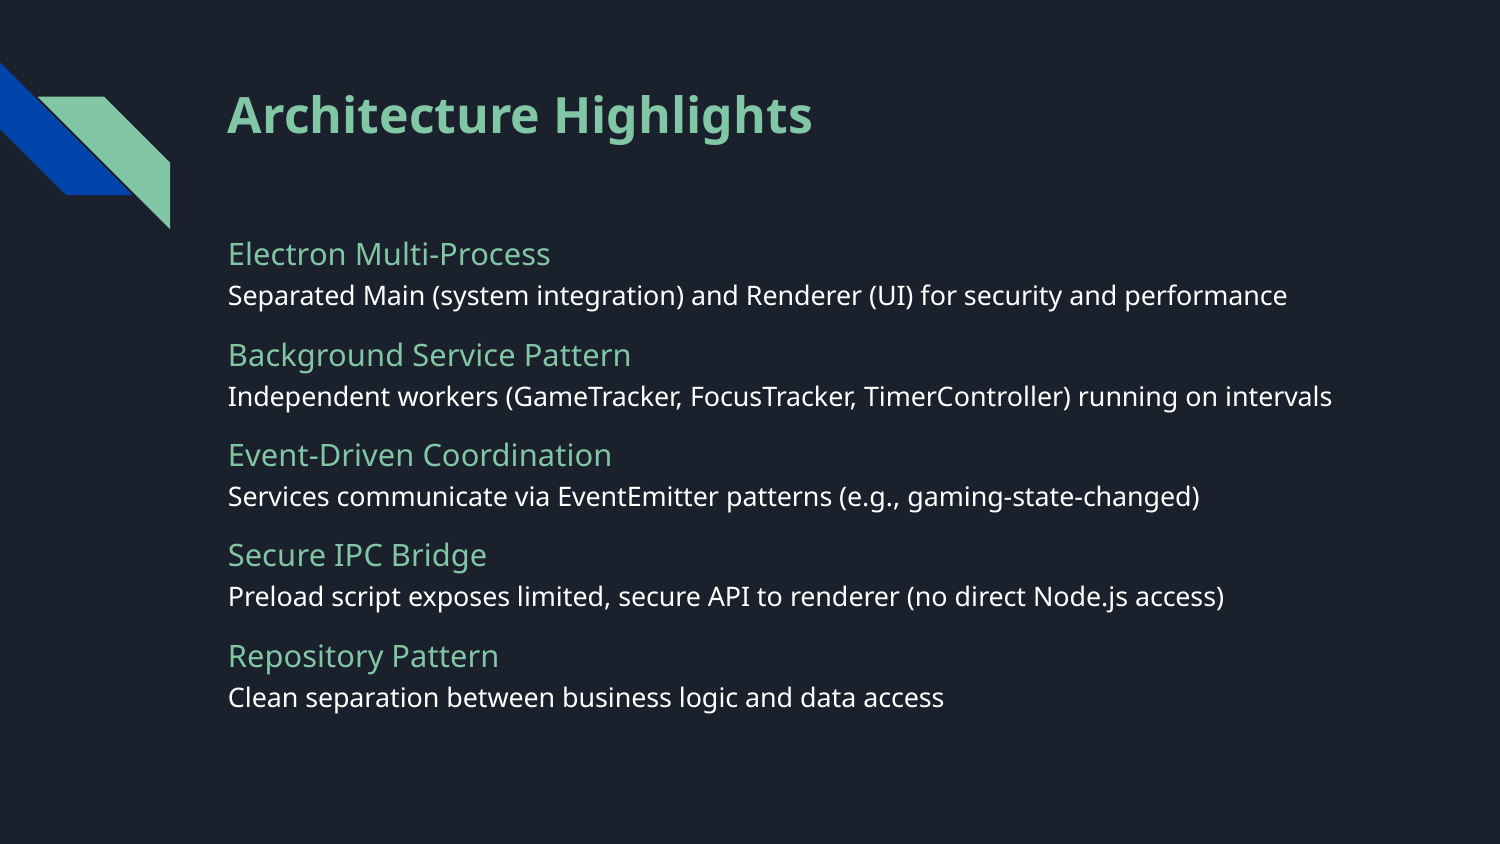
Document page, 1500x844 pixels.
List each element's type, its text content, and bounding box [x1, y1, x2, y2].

list Electron Multi-Process Separated Main (system integration) and Renderer (UI) for security and performance Background Service Pattern Independent workers (GameTracker, FocusTracker, TimerController) running on intervals Event-Driven Coordination Services communicate via EventEmitter patterns (e.g., gaming-state-changed) Secure IPC Bridge Preload script exposes limited, secure API to renderer (no direct Node.js access) Repository Pattern Clean separation between business logic and data access [212, 214, 1368, 735]
title Architecture Highlights [212, 64, 1368, 214]
